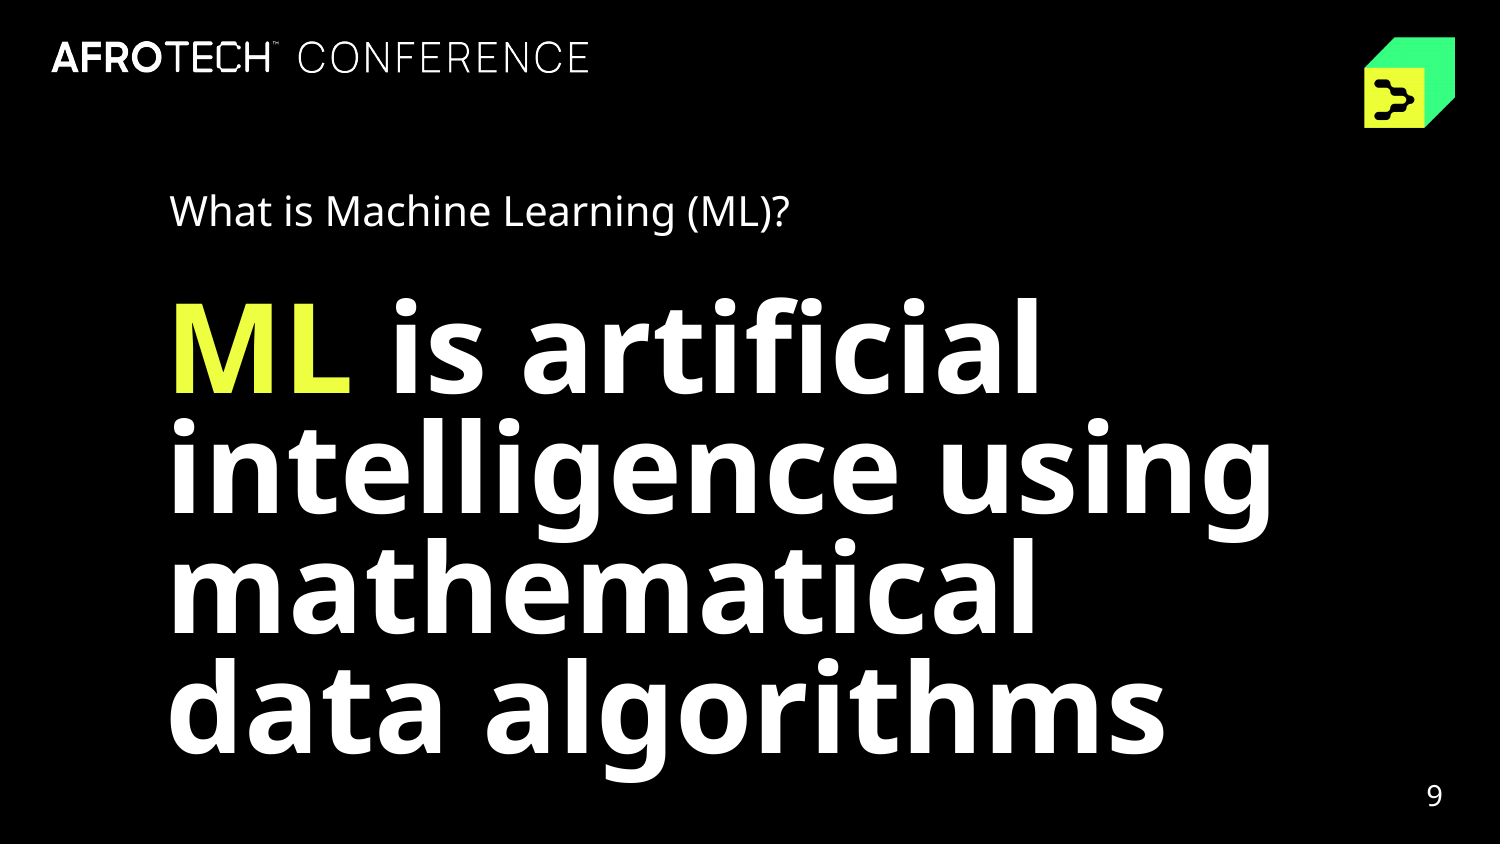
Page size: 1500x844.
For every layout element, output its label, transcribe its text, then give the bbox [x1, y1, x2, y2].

picture [1364, 37, 1455, 128]
text_box ML is artificial intelligence using mathematical data algorithms [150, 310, 1366, 765]
picture [51, 41, 588, 73]
text_box What is Machine Learning (ML)? [169, 193, 952, 235]
slide_number 9 [1389, 764, 1480, 830]
